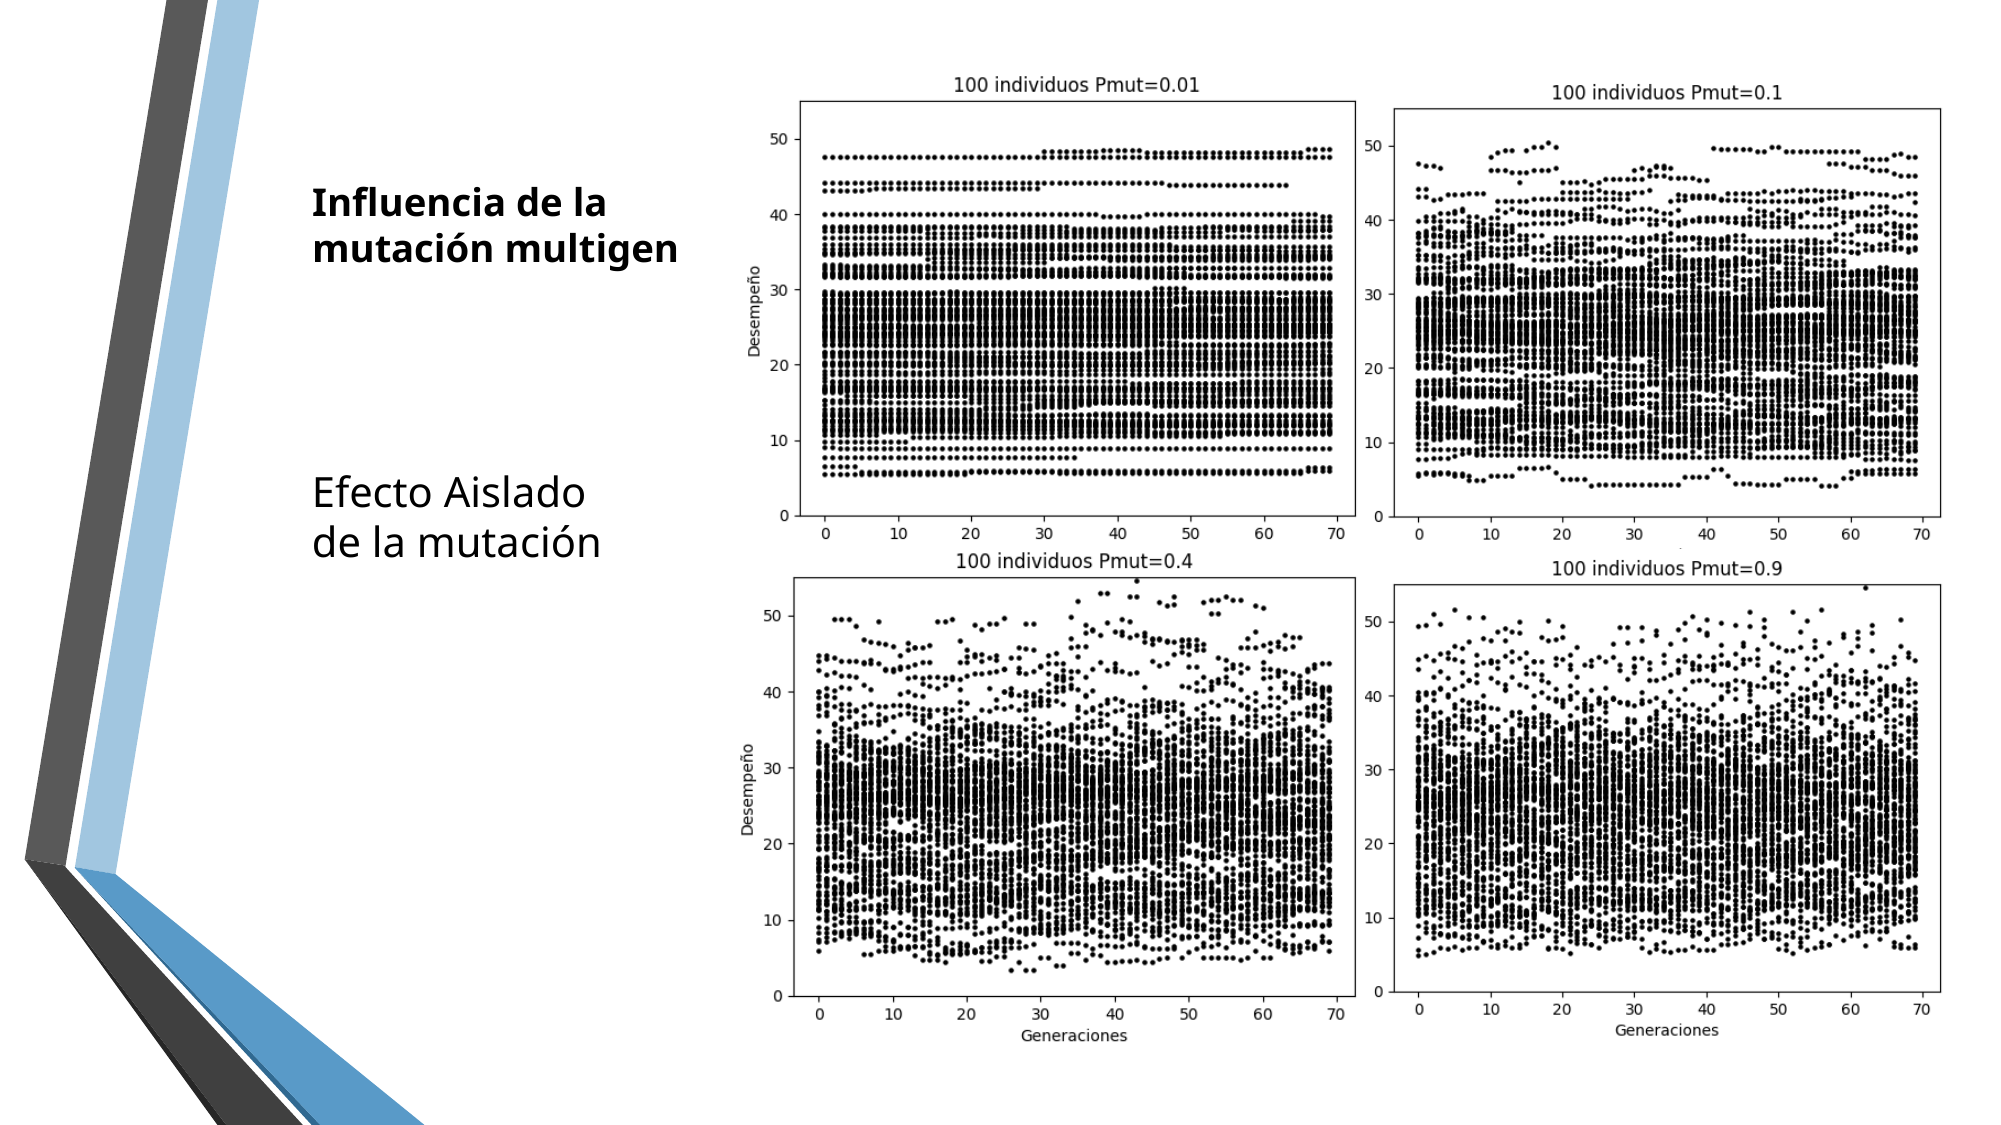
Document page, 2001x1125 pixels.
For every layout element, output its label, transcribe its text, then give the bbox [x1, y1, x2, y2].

picture [729, 65, 1950, 1056]
text_box Efecto Aislado de la mutación [297, 458, 636, 573]
title Influencia de la mutación multigen [297, 148, 695, 301]
